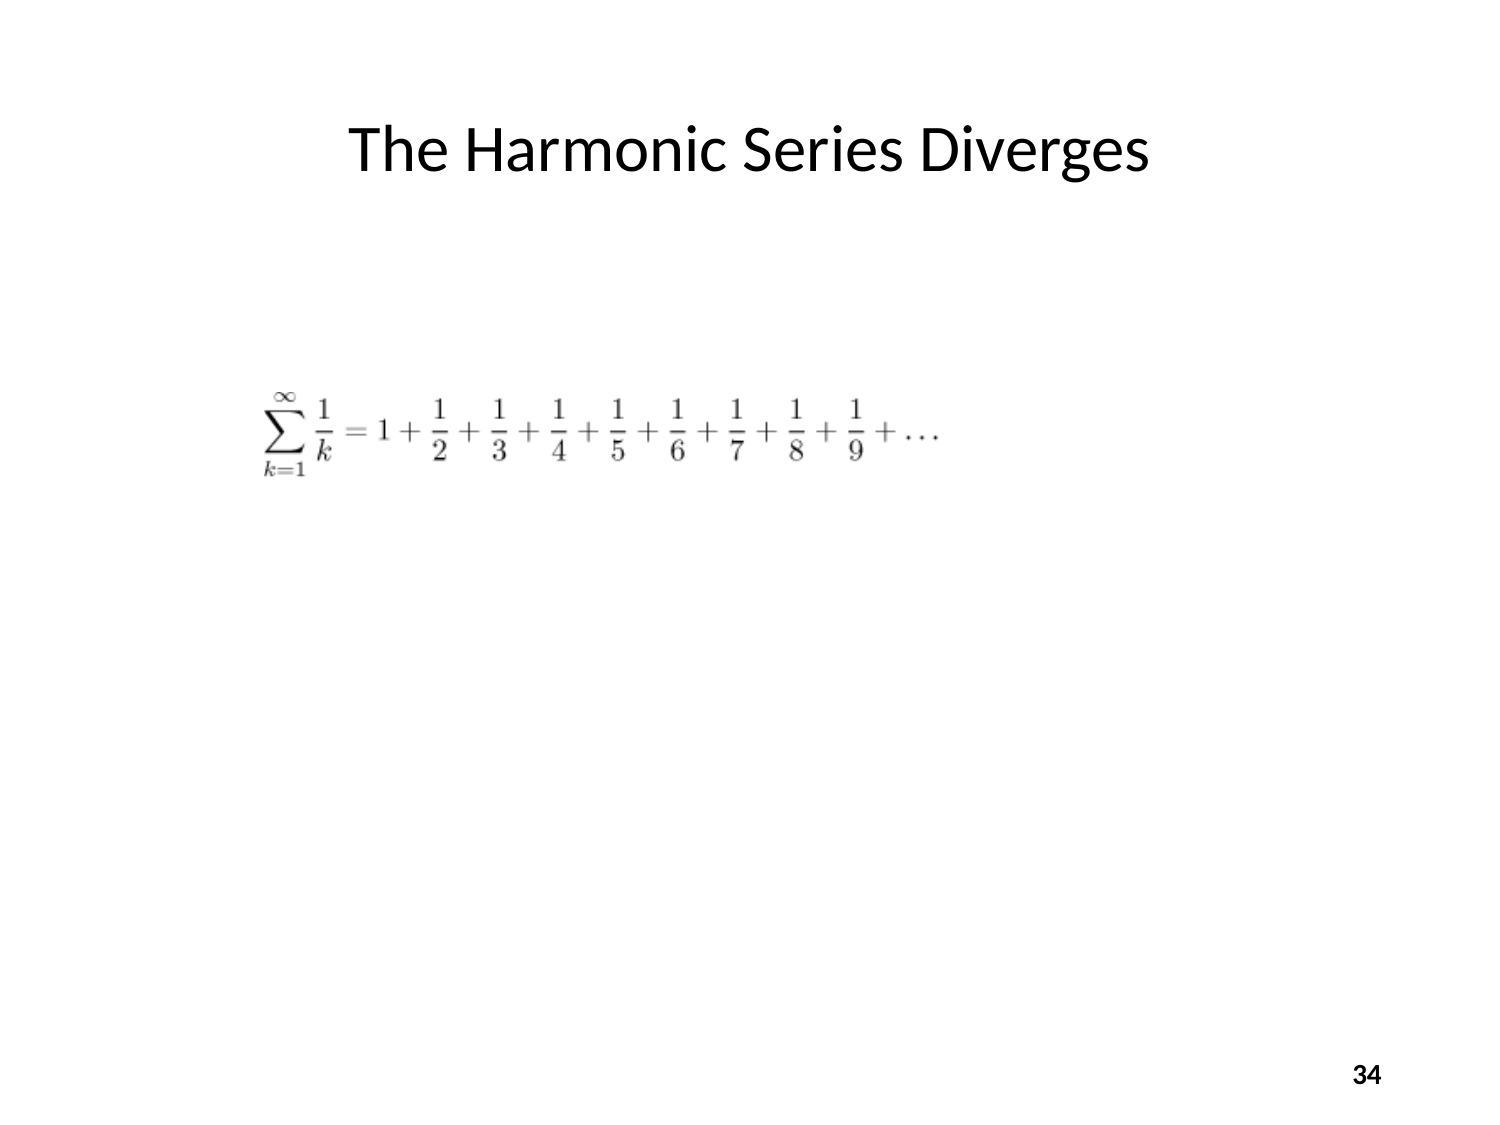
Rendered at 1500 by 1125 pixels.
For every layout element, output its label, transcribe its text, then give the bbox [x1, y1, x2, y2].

text_box The Harmonic Series Diverges [103, 59, 1397, 241]
picture [264, 392, 1126, 486]
slide_number 34 [1059, 1042, 1397, 1103]
